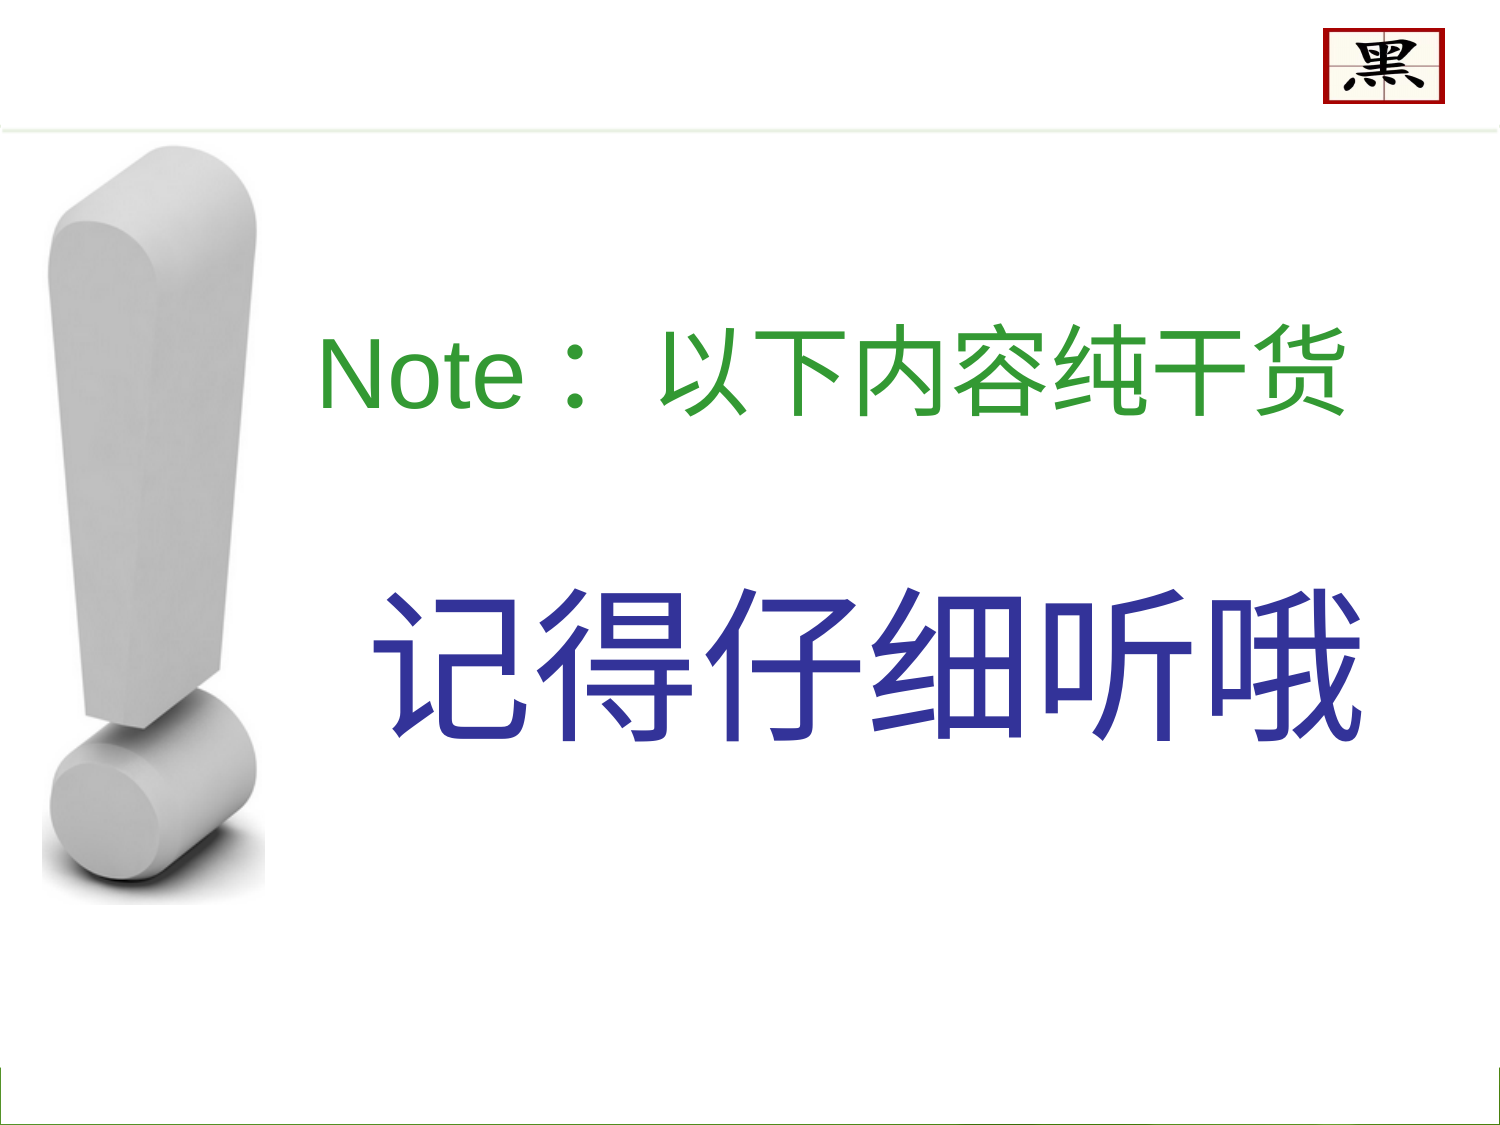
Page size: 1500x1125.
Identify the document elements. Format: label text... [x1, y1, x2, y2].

picture [0, 0, 1500, 1125]
list Note：以下内容纯干货 记得仔细听哦 [265, 160, 1483, 904]
